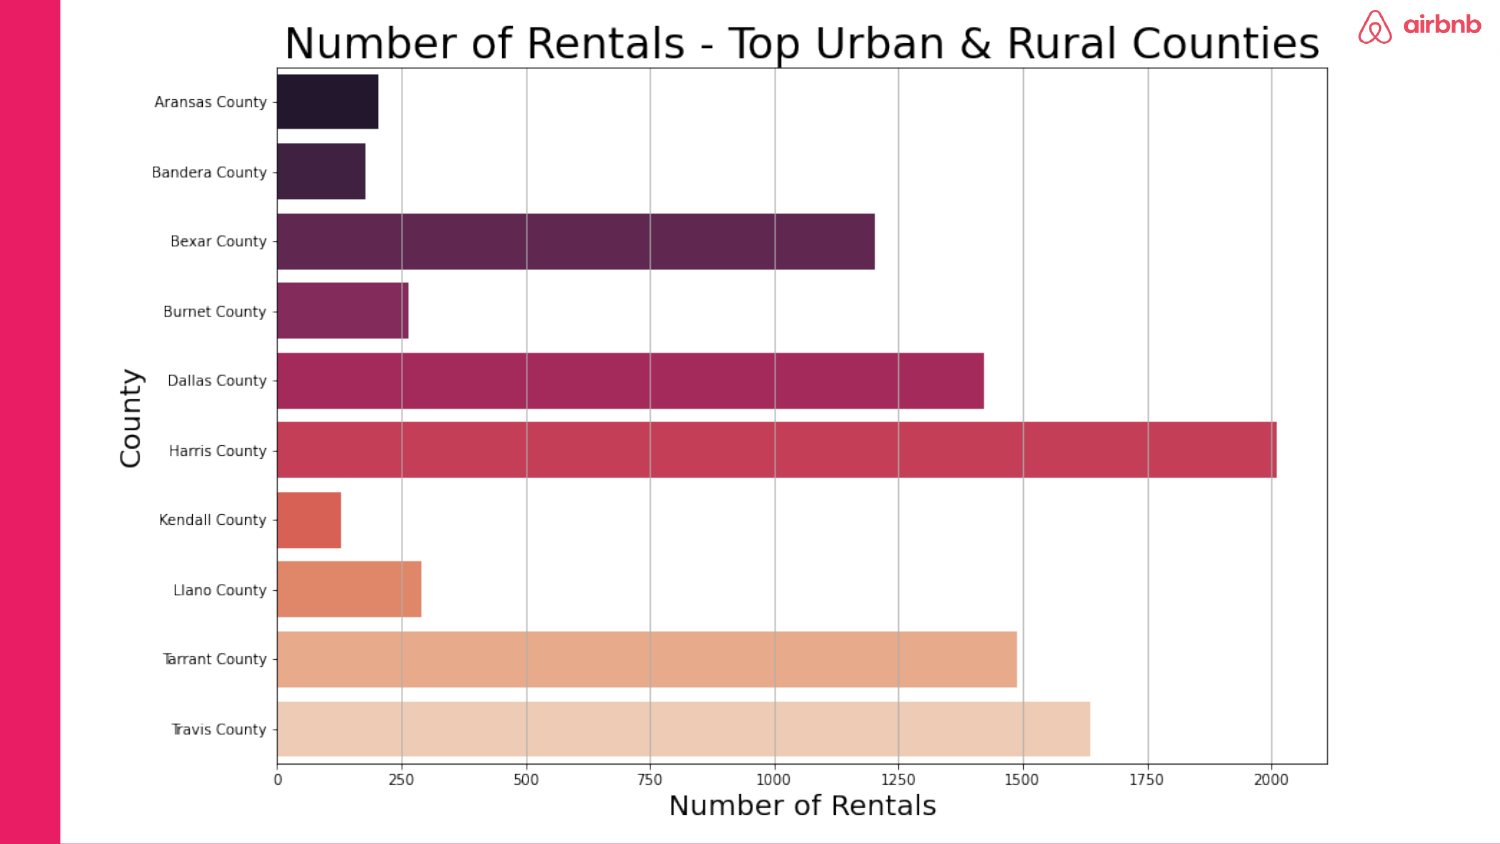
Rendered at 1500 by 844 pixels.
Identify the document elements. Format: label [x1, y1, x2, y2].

picture [1345, 0, 1500, 62]
picture [102, 10, 1343, 837]
